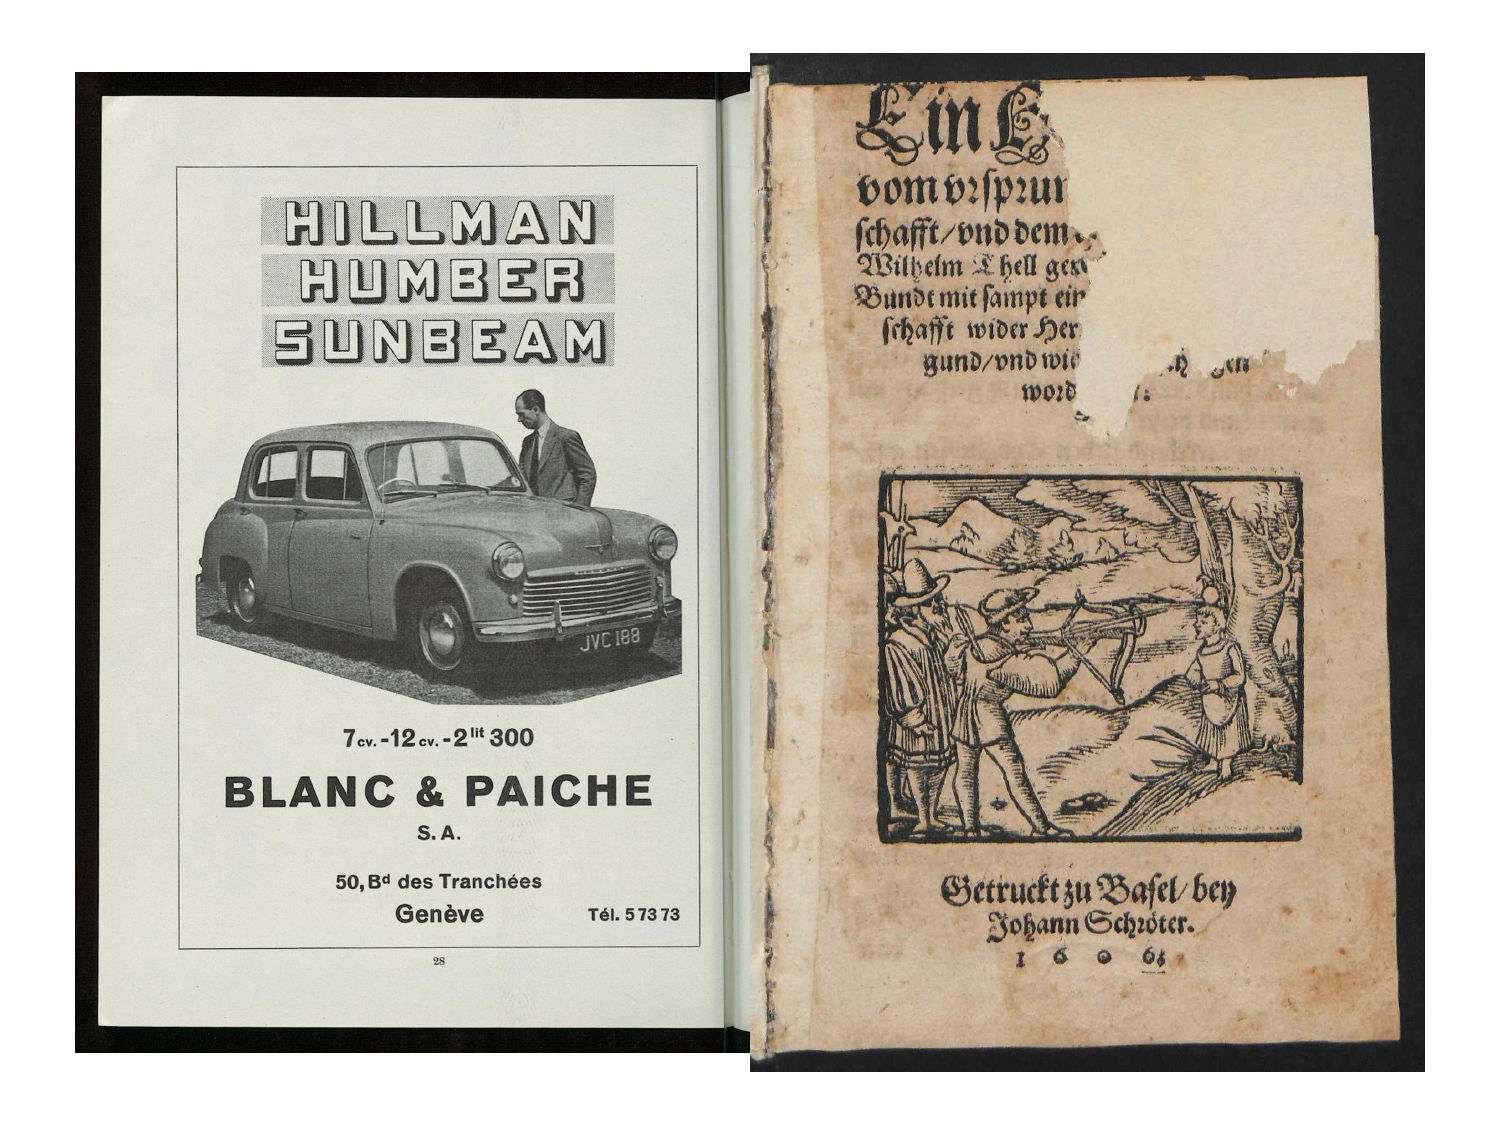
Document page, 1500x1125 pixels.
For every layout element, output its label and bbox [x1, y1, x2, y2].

picture [74, 53, 1426, 1072]
